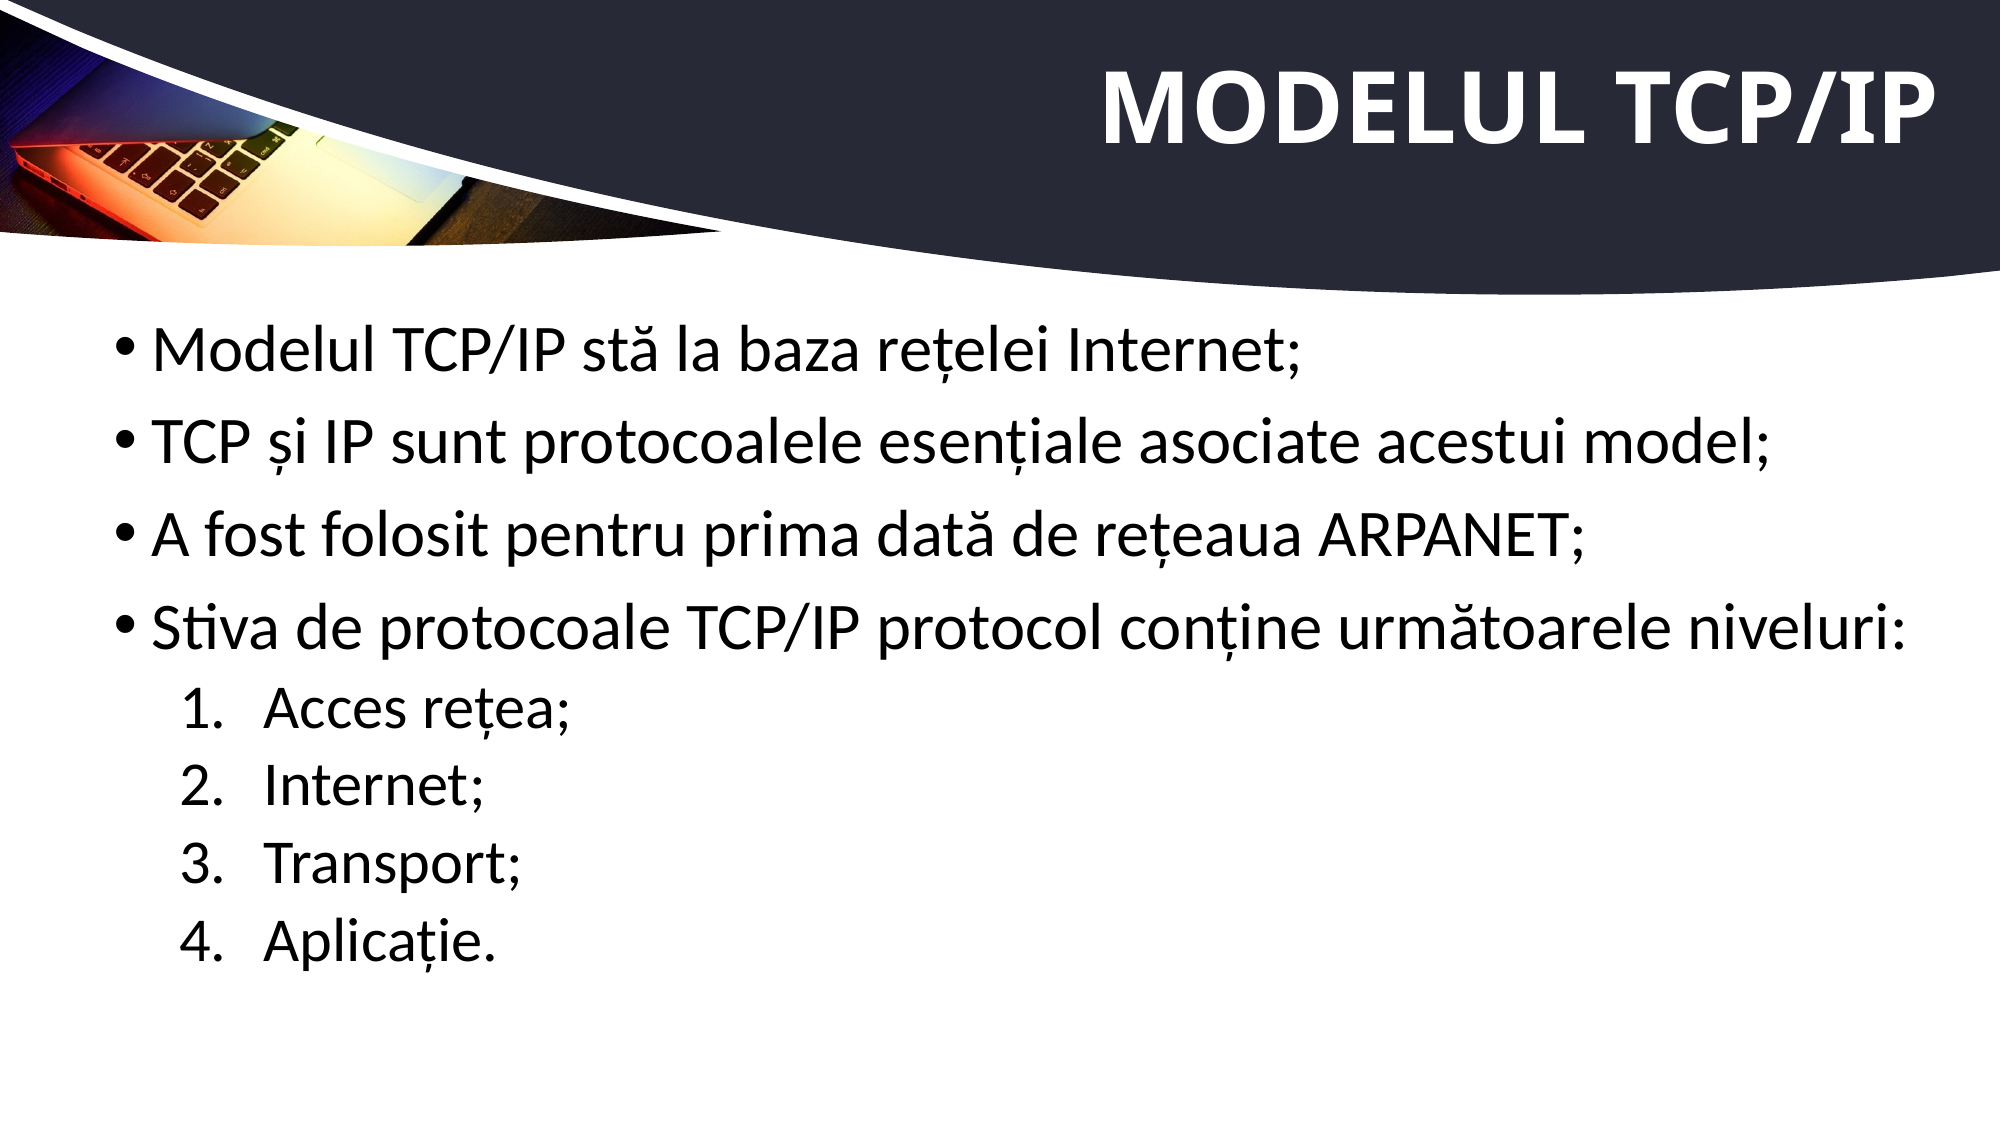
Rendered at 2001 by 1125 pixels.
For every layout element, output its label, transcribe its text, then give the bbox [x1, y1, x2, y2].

list Modelul TCP/IP stă la baza rețelei Internet; TCP și IP sunt protocoalele esențiale asociate acestui model; A fost folosit pentru prima dată de rețeaua ARPANET; Stiva de protocoale TCP/IP protocol conține următoarele niveluri: Acces rețea; Internet; Transport; Aplicație. [98, 305, 1944, 1062]
picture [0, 9, 722, 247]
title Modelul TCP/IP [137, 2, 2000, 220]
